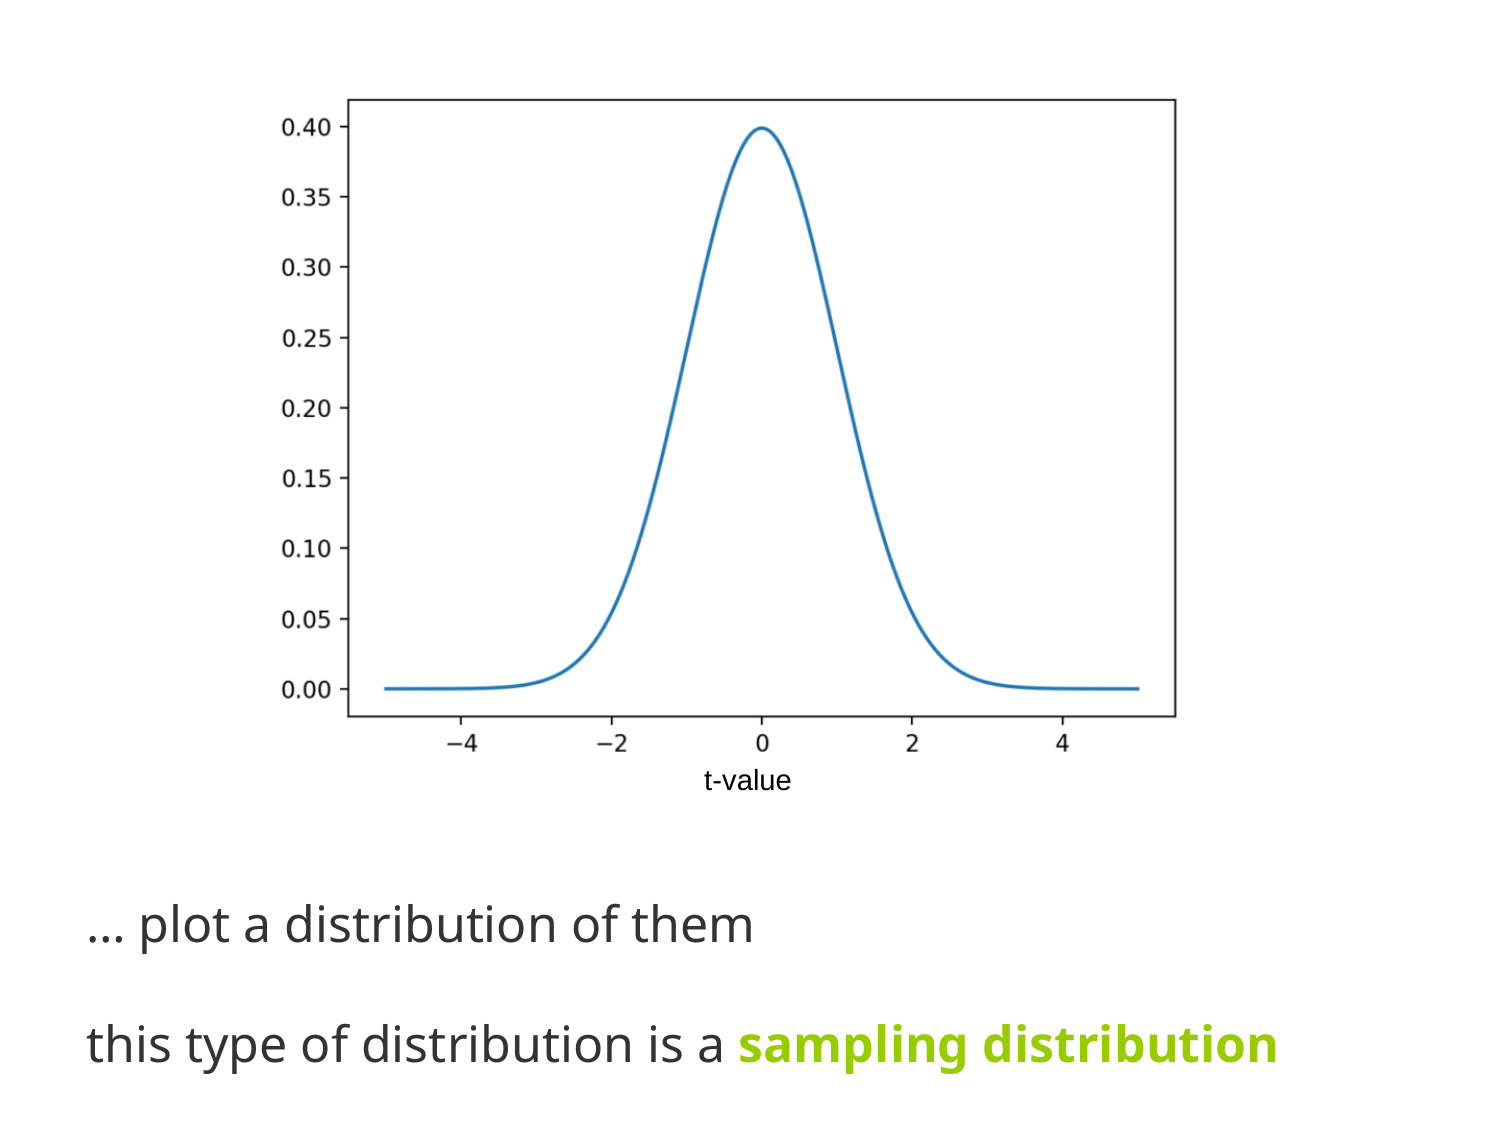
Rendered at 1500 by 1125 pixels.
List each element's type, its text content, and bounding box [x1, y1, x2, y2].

text_box … plot a distribution of them this type of distribution is a sampling distribution [71, 885, 1425, 1081]
picture [214, 4, 1282, 805]
